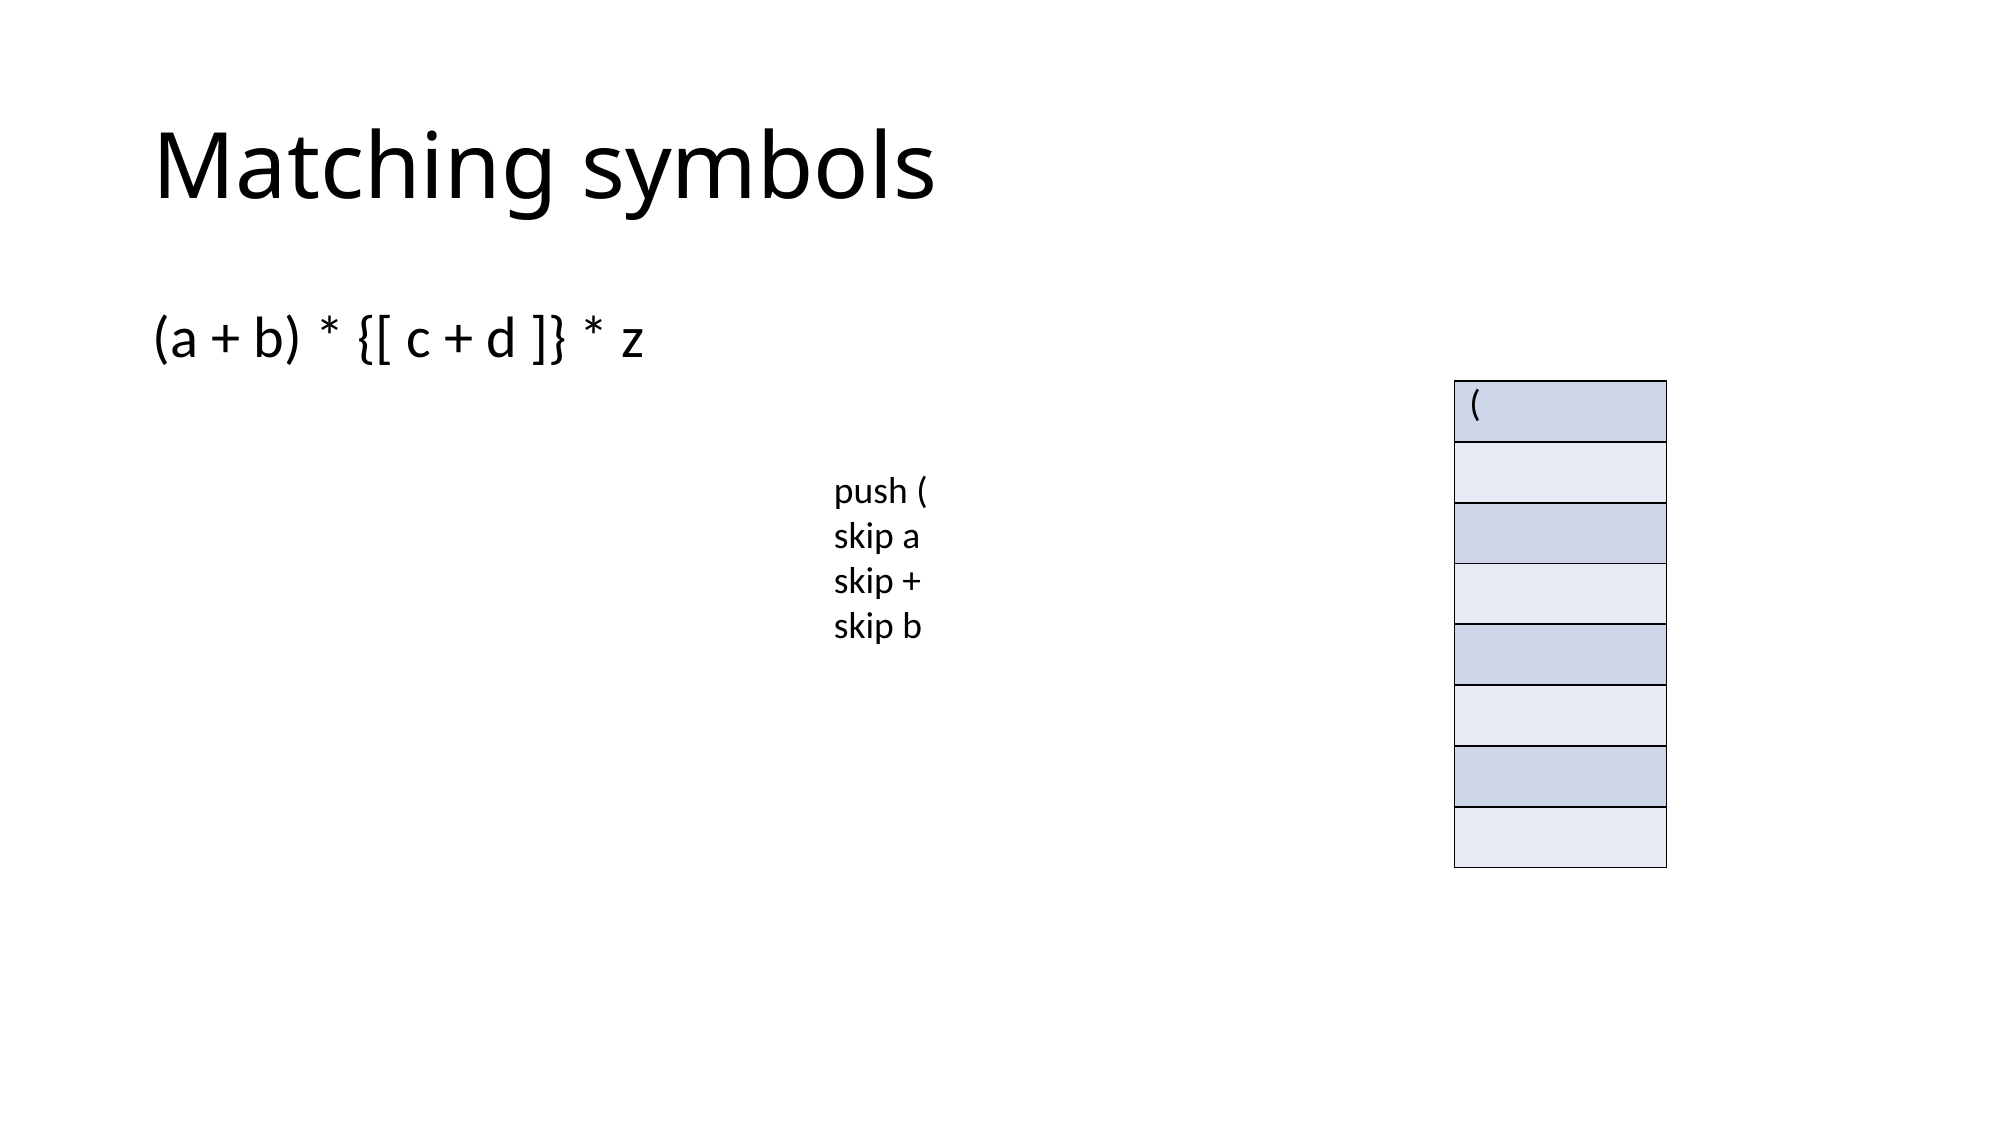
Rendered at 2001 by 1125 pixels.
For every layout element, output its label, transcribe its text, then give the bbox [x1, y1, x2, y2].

list (a + b) * {[ c + d ]} * z [137, 299, 1863, 1014]
title Matching symbols [137, 59, 1863, 278]
table_cell [1455, 504, 1666, 563]
table_cell [1455, 747, 1666, 806]
text_box push ( skip a skip + skip b [819, 458, 1072, 654]
table_cell [1455, 686, 1666, 745]
table_header ( [1455, 382, 1666, 441]
table_cell [1455, 564, 1666, 623]
table_cell [1455, 625, 1666, 684]
table_cell [1455, 443, 1666, 502]
table_cell [1455, 808, 1666, 867]
